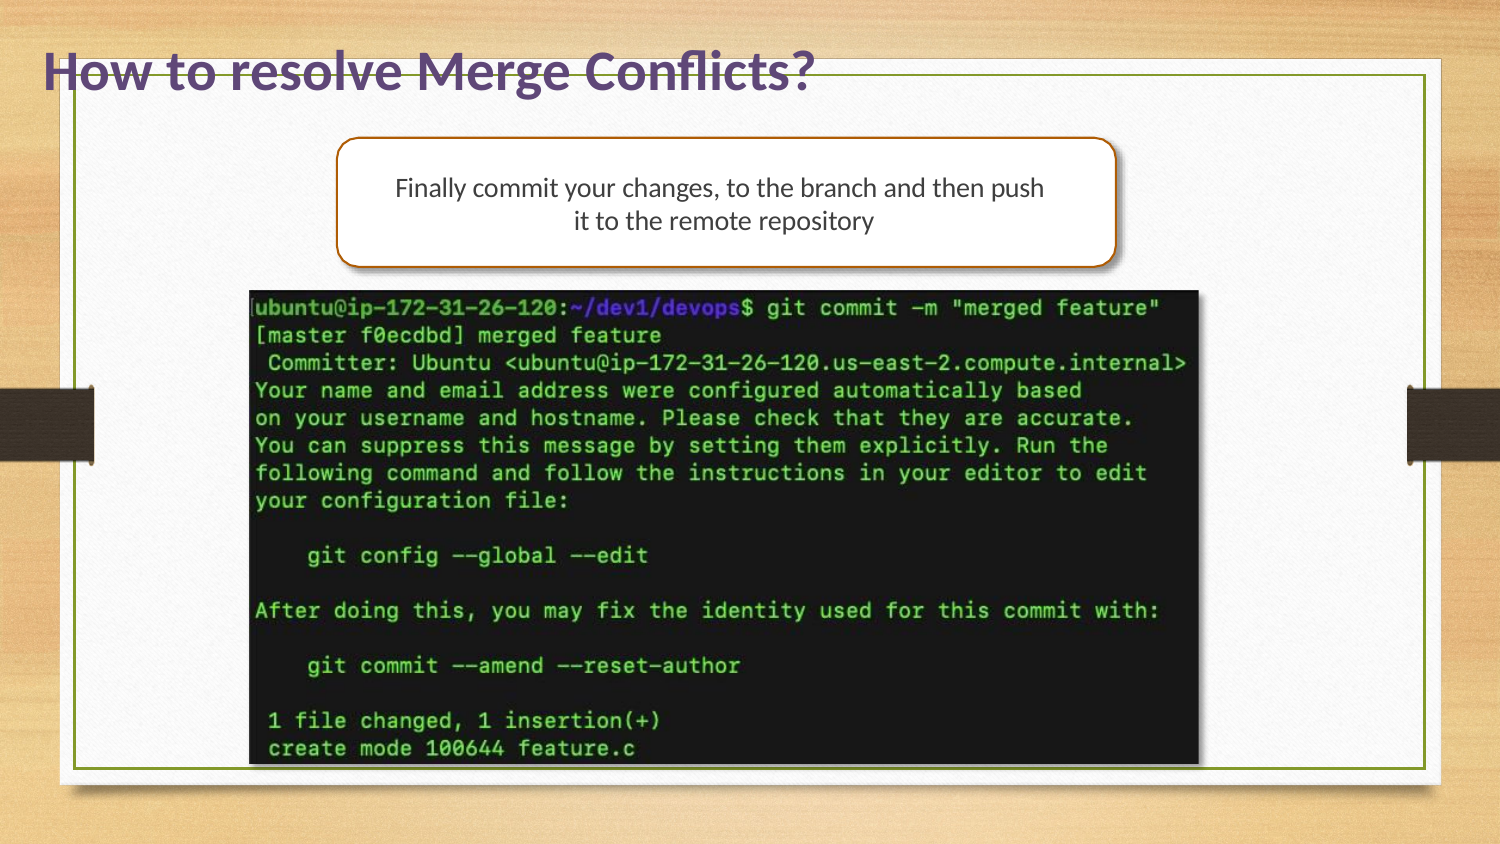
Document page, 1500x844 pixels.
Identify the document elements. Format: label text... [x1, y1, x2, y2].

text_box [249, 290, 1199, 764]
text_box How to resolve Merge Conflicts? [41, 30, 828, 102]
text_box [246, 289, 1210, 775]
picture [0, 0, 1500, 844]
text_box [334, 134, 1129, 280]
text_box Finally commit your changes, to the branch and then push it to the remote repository [393, 166, 1060, 236]
text_box [336, 137, 1116, 267]
